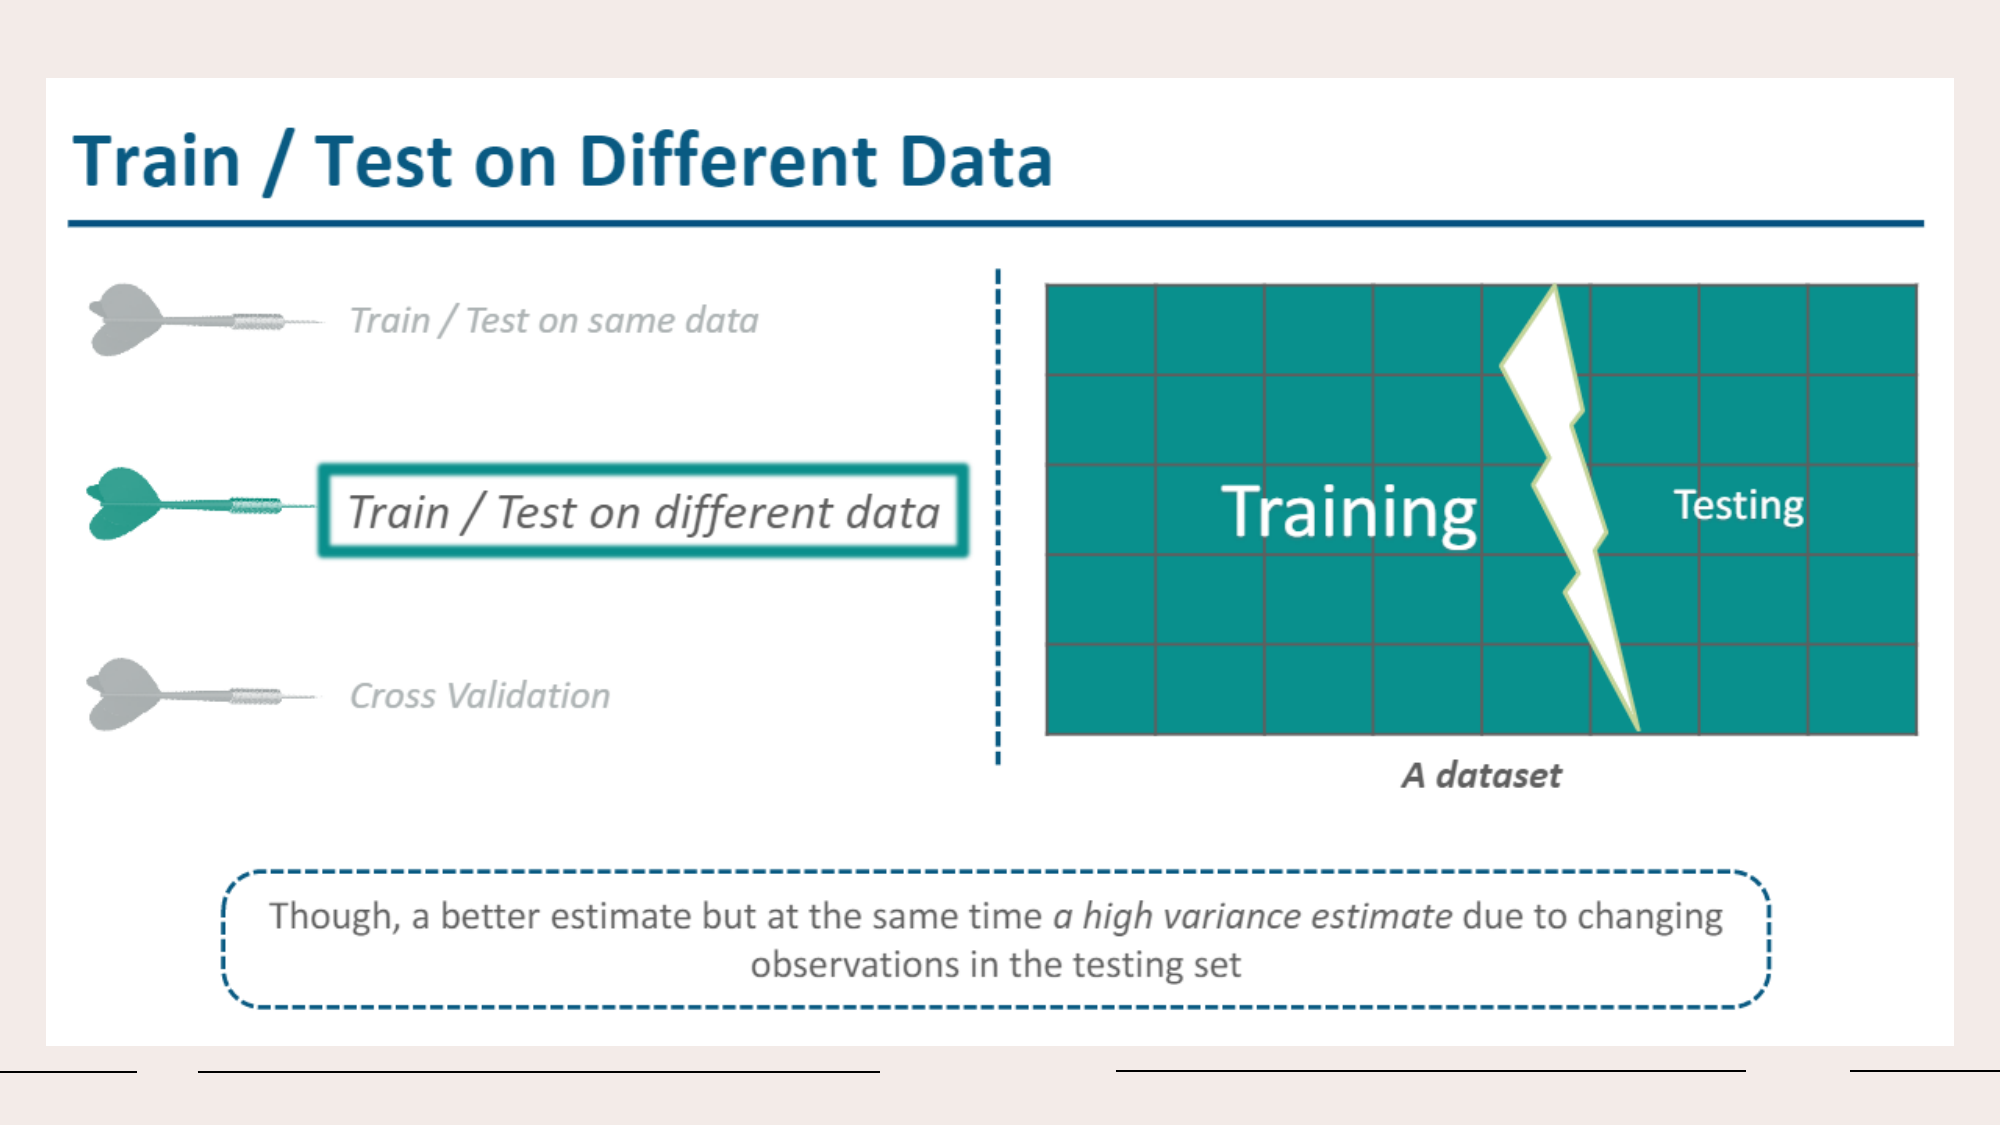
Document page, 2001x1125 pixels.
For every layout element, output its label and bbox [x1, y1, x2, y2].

picture [46, 78, 1954, 1047]
